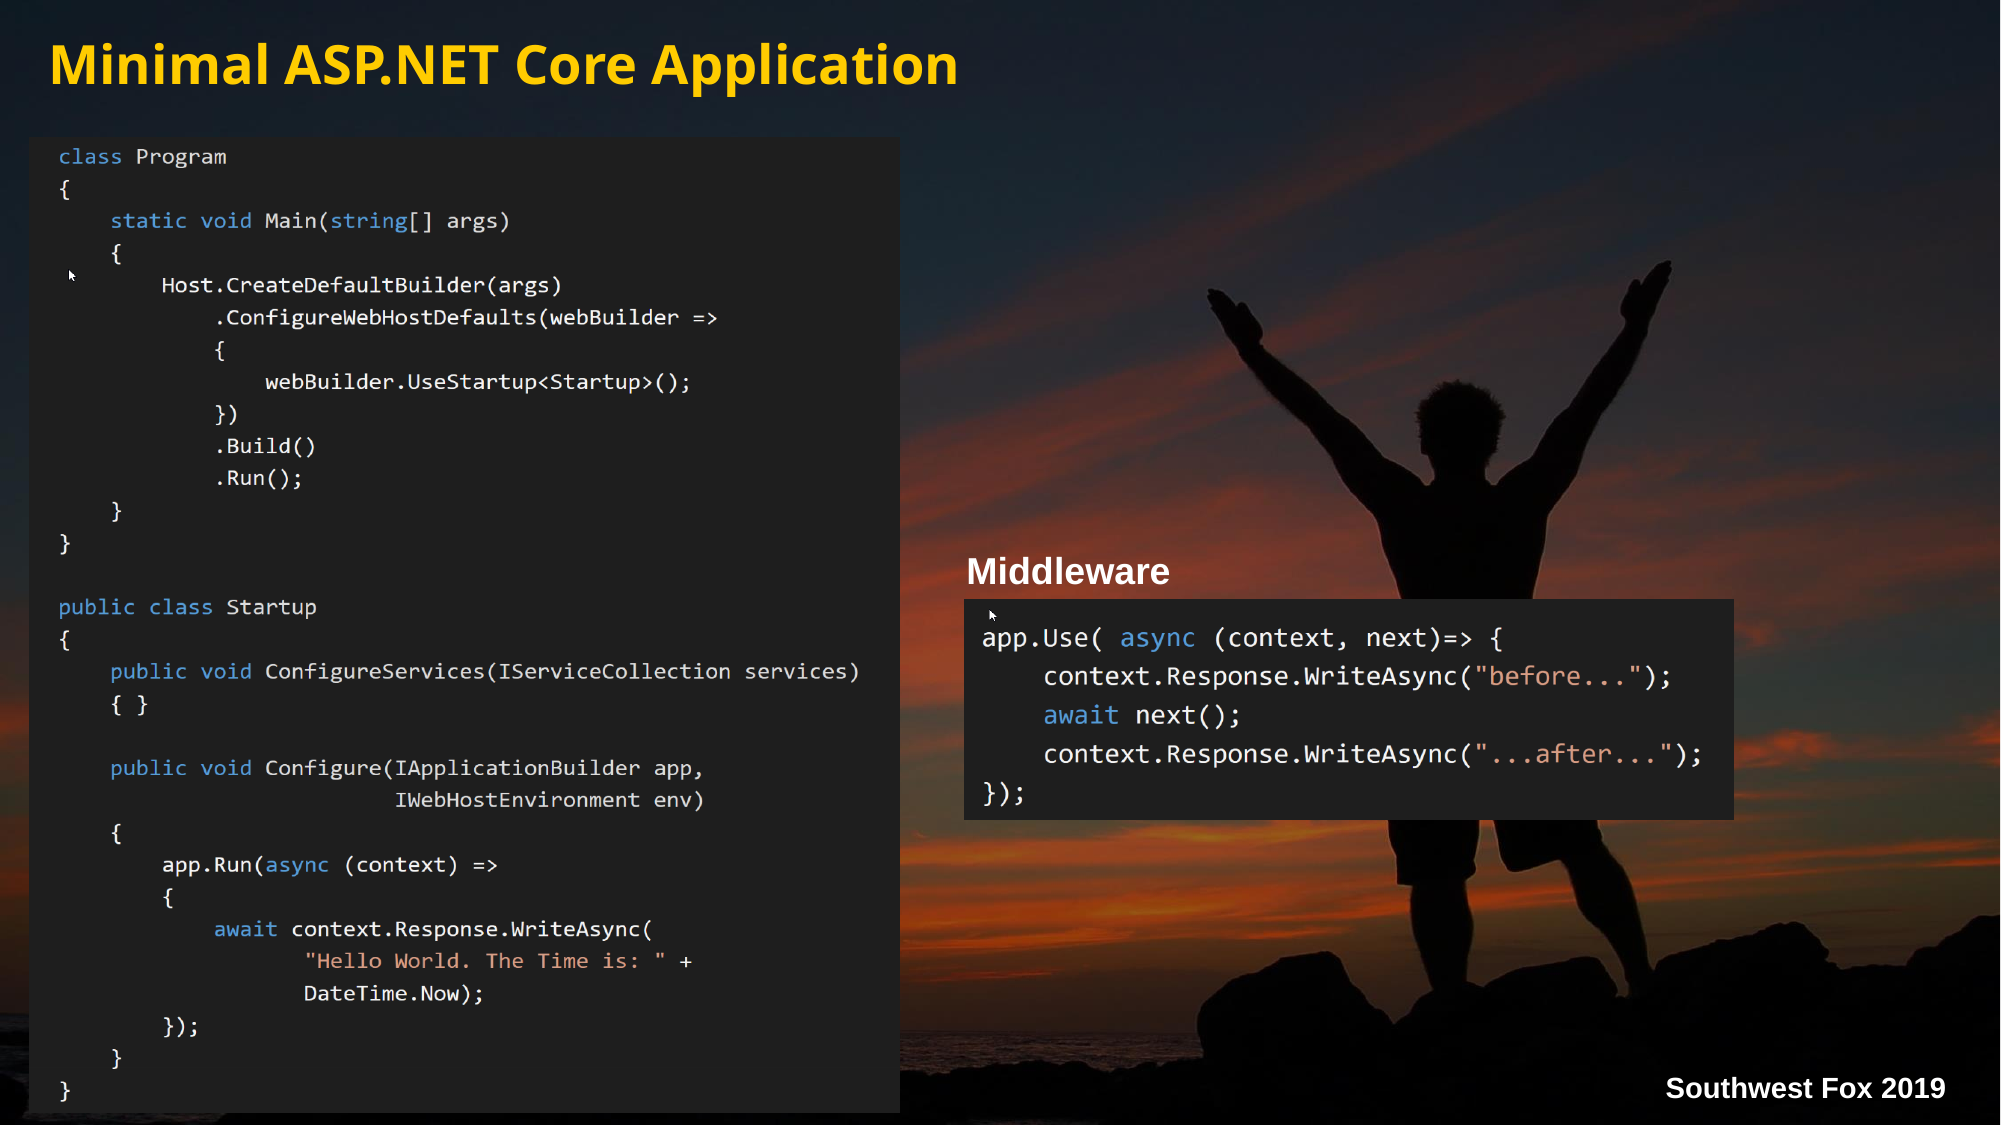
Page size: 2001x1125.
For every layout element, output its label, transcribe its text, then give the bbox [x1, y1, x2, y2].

title Minimal ASP.NET Core Application [33, 24, 1734, 100]
text_box Middleware [924, 539, 1213, 600]
picture [0, 0, 2001, 1125]
